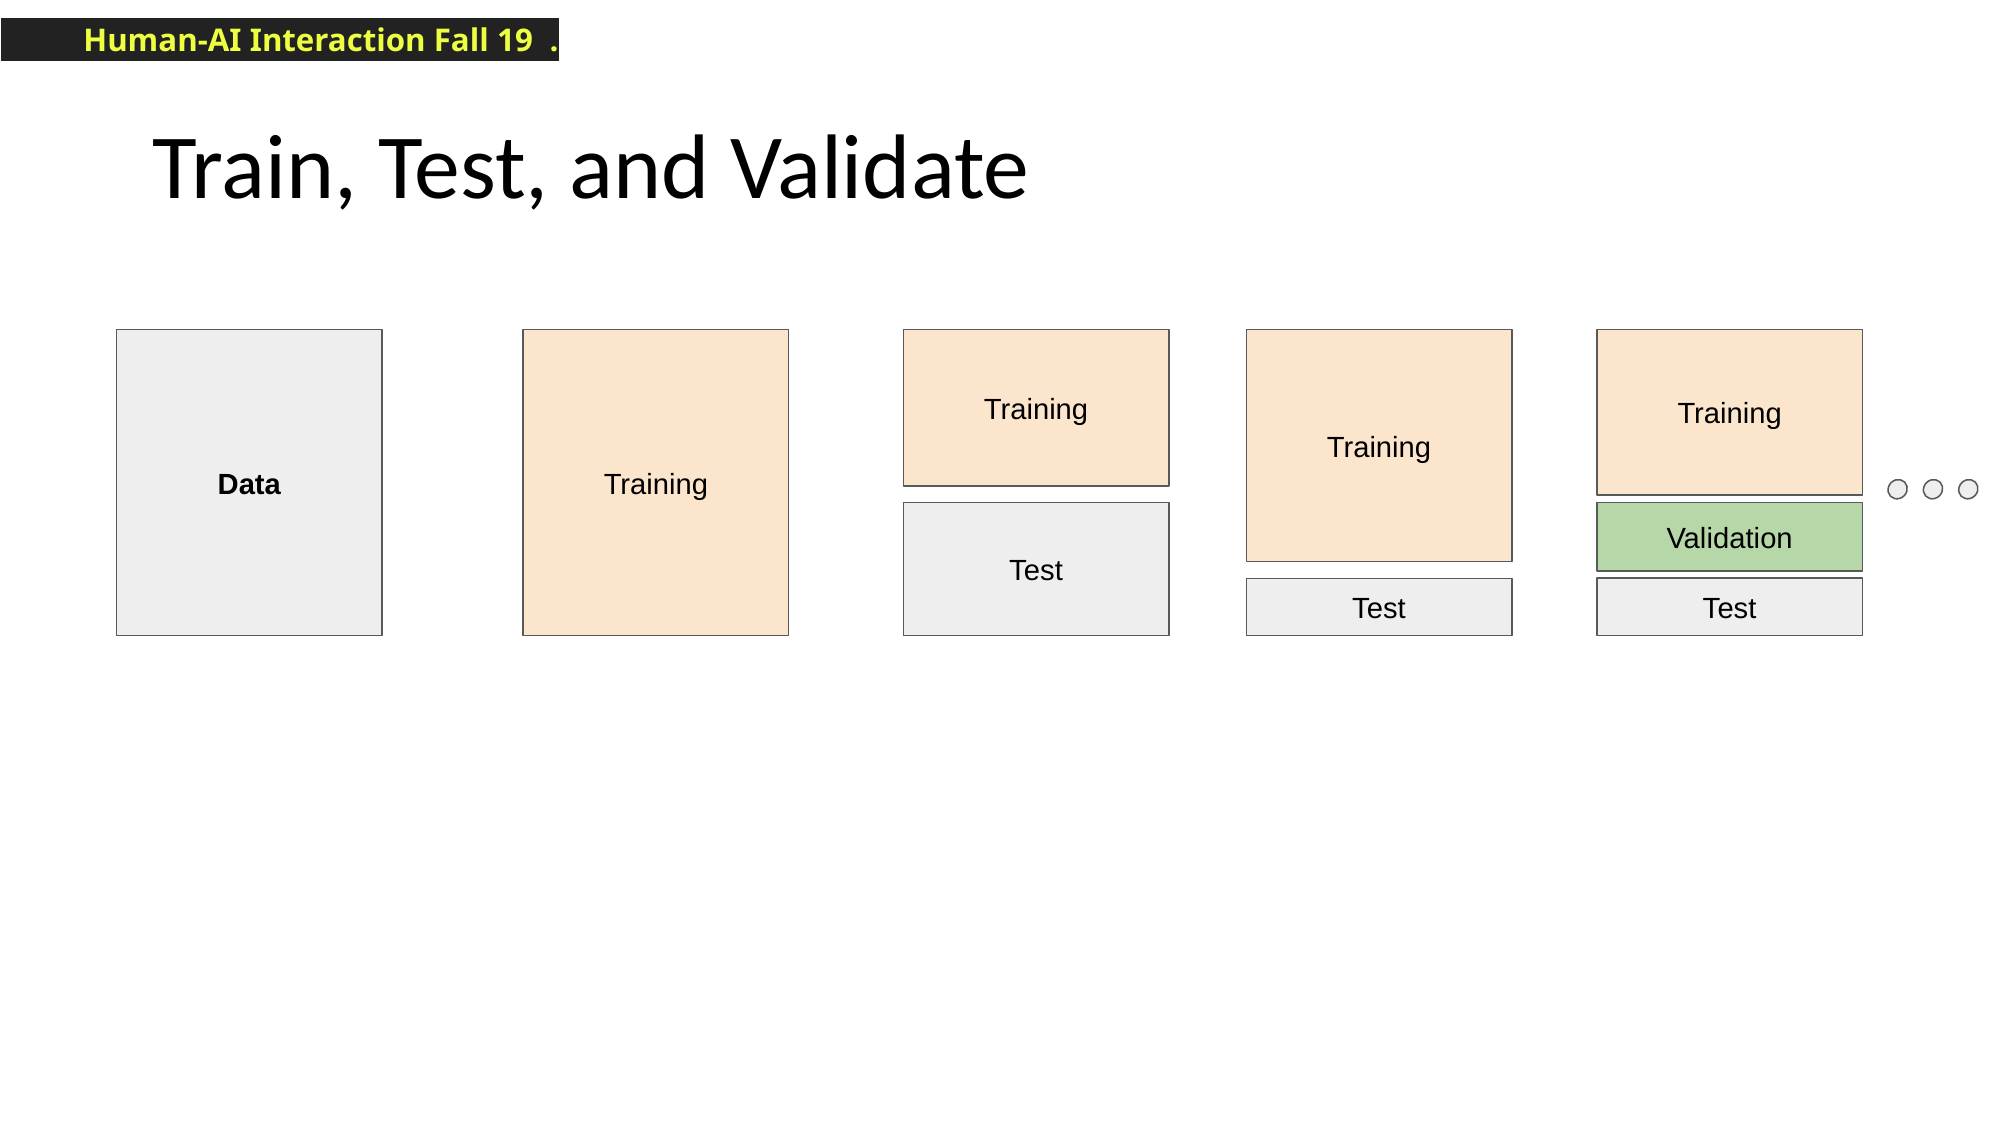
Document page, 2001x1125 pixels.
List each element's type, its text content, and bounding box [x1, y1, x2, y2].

title Train, Test, and Validate [137, 59, 1863, 278]
text_box Data [116, 329, 383, 636]
text_box Test [903, 502, 1169, 636]
text_box Test [1246, 578, 1512, 636]
text_box Test [1596, 578, 1863, 636]
text_box [1958, 479, 1978, 499]
text_box Training [903, 329, 1169, 486]
text_box [1923, 479, 1943, 499]
text_box [1888, 479, 1908, 499]
text_box Training [523, 329, 789, 636]
text_box Training [1596, 329, 1863, 496]
text_box Training [1246, 329, 1512, 562]
text_box Validation [1596, 502, 1863, 571]
